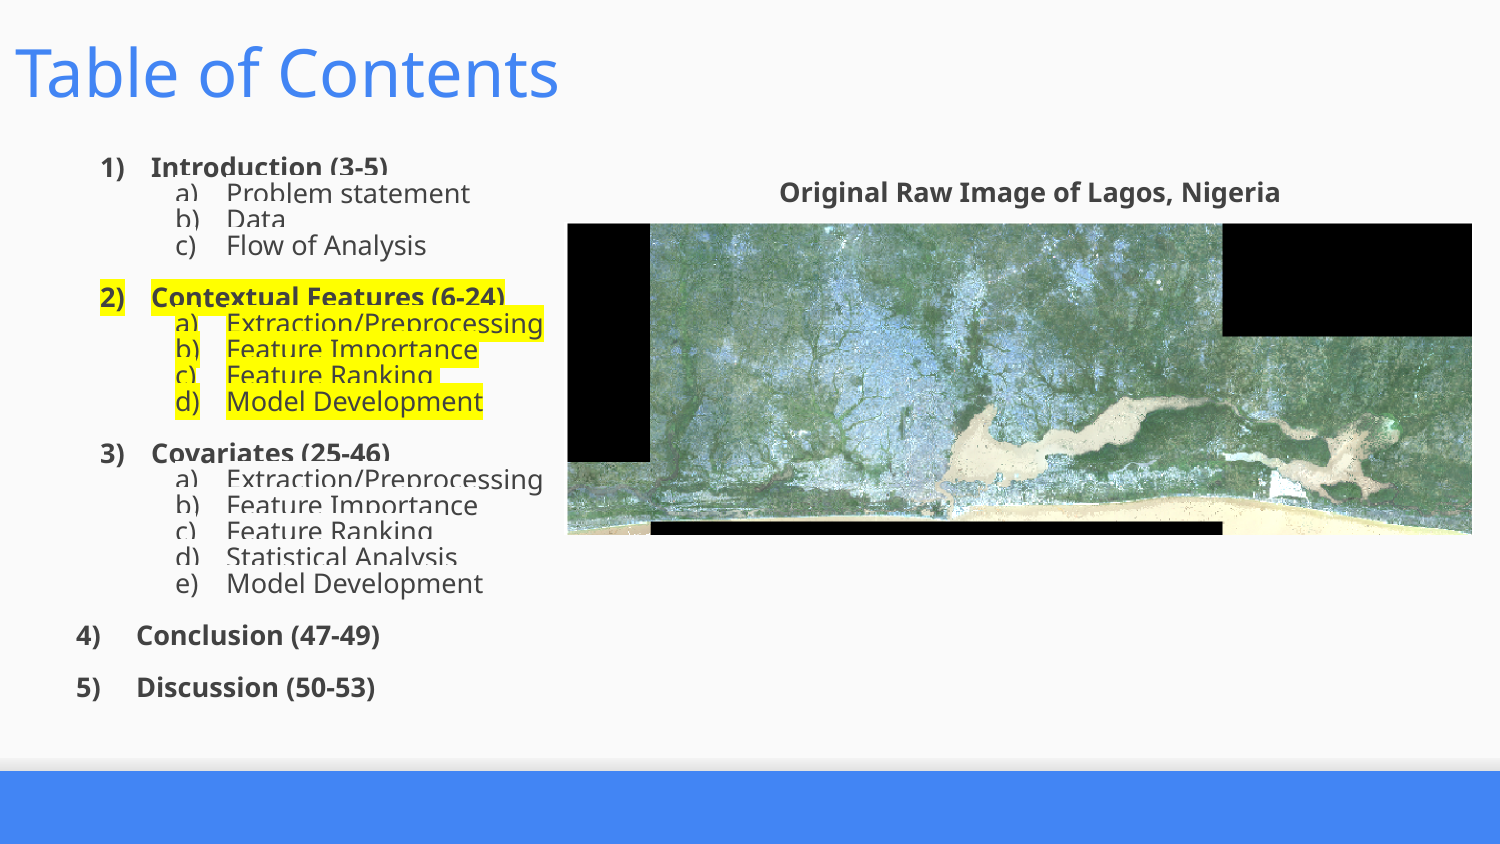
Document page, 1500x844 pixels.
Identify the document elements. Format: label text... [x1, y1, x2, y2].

list Original Raw Image of Lagos, Nigeria [565, 167, 1420, 220]
picture [564, 222, 1474, 535]
list Introduction (3-5) Problem statement Data Flow of Analysis Contextual Features (6-24) Extraction/Preprocessing Feature Importance Feature Ranking Model Development Covariates (25-46) Extraction/Preprocessing Feature Importance Feature Ranking Statistical Analysis Model Development 4) Conclusion (47-49) 5) Discussion (50-53) [61, 141, 565, 745]
title Table of Contents [0, 0, 1349, 126]
